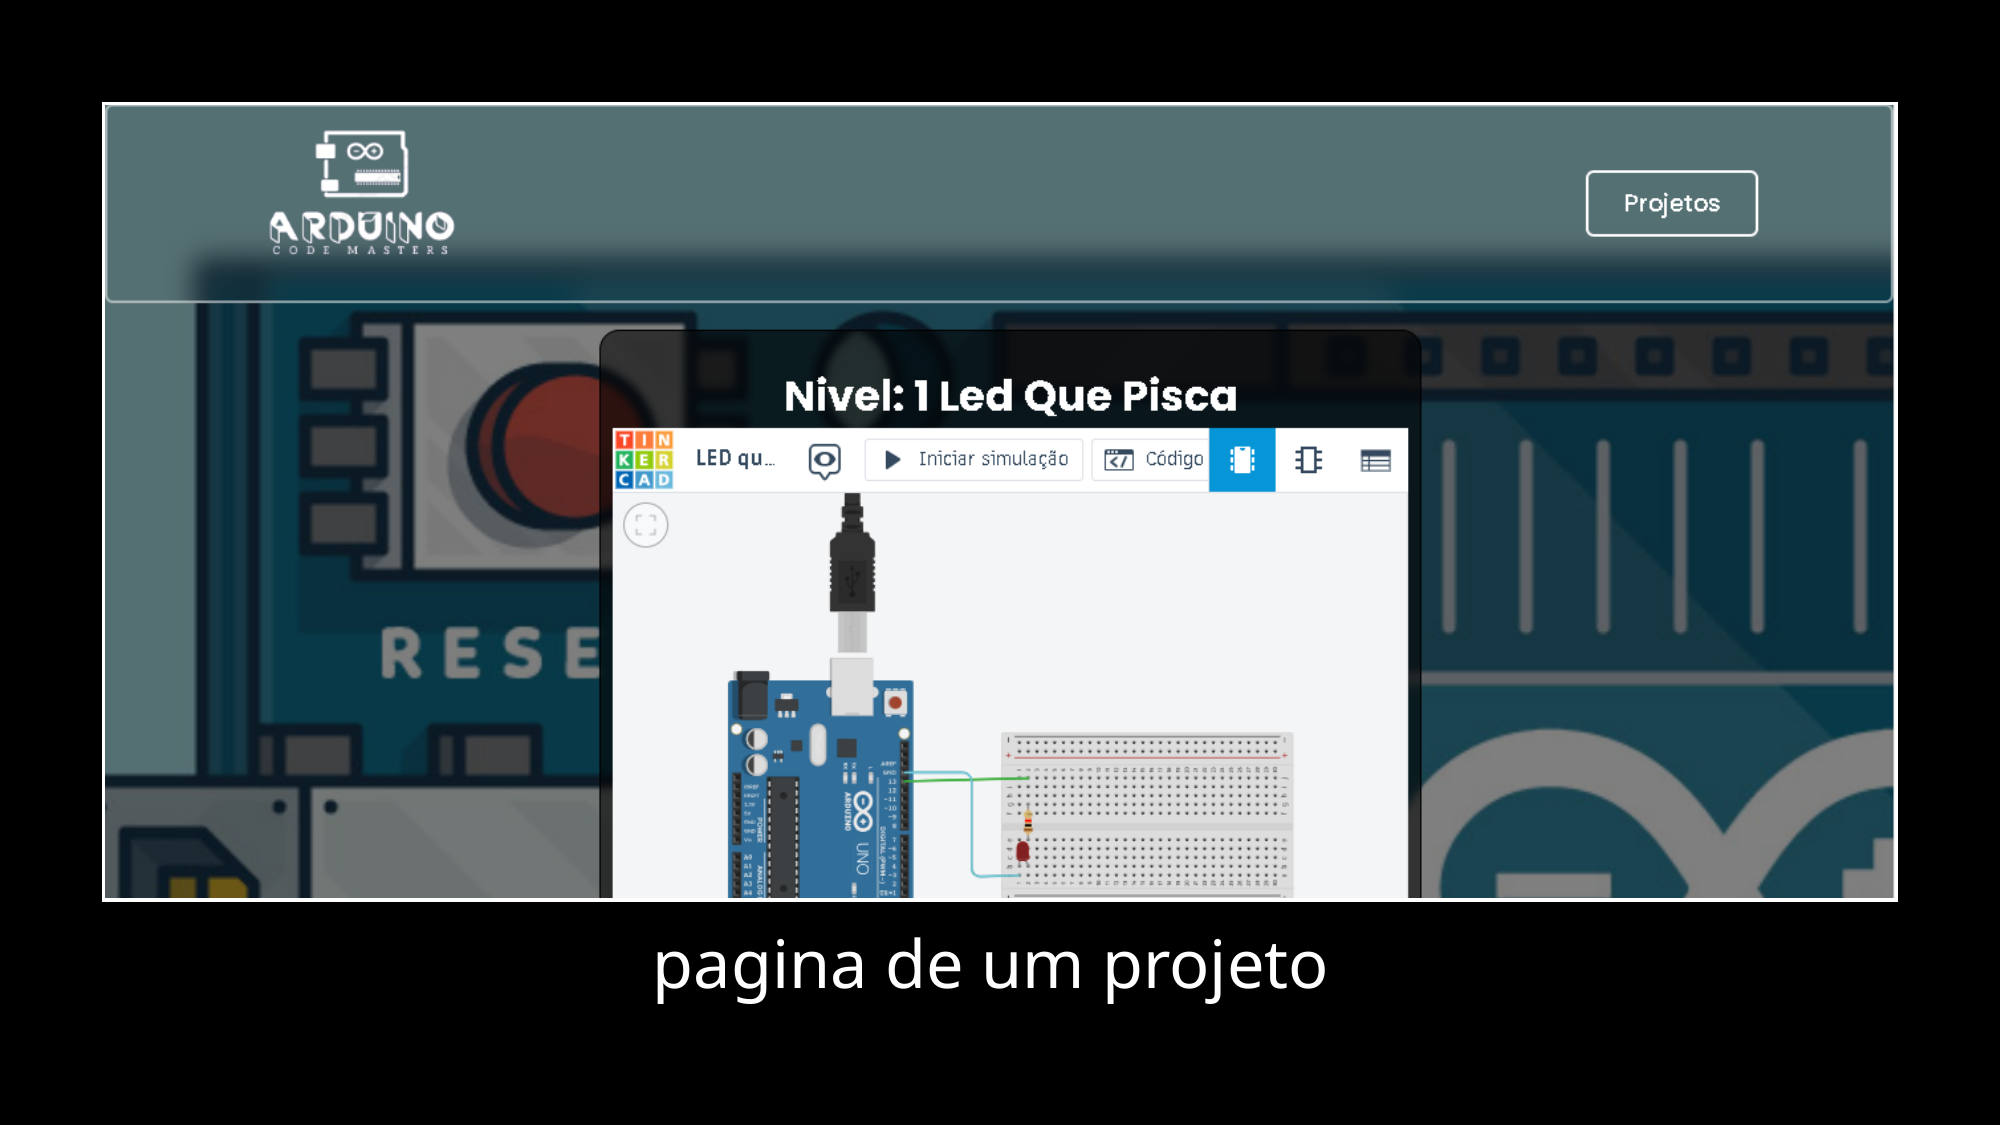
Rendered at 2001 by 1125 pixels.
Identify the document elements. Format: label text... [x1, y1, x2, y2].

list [104, 104, 1895, 899]
title pagina de um projeto [105, 914, 1895, 1020]
